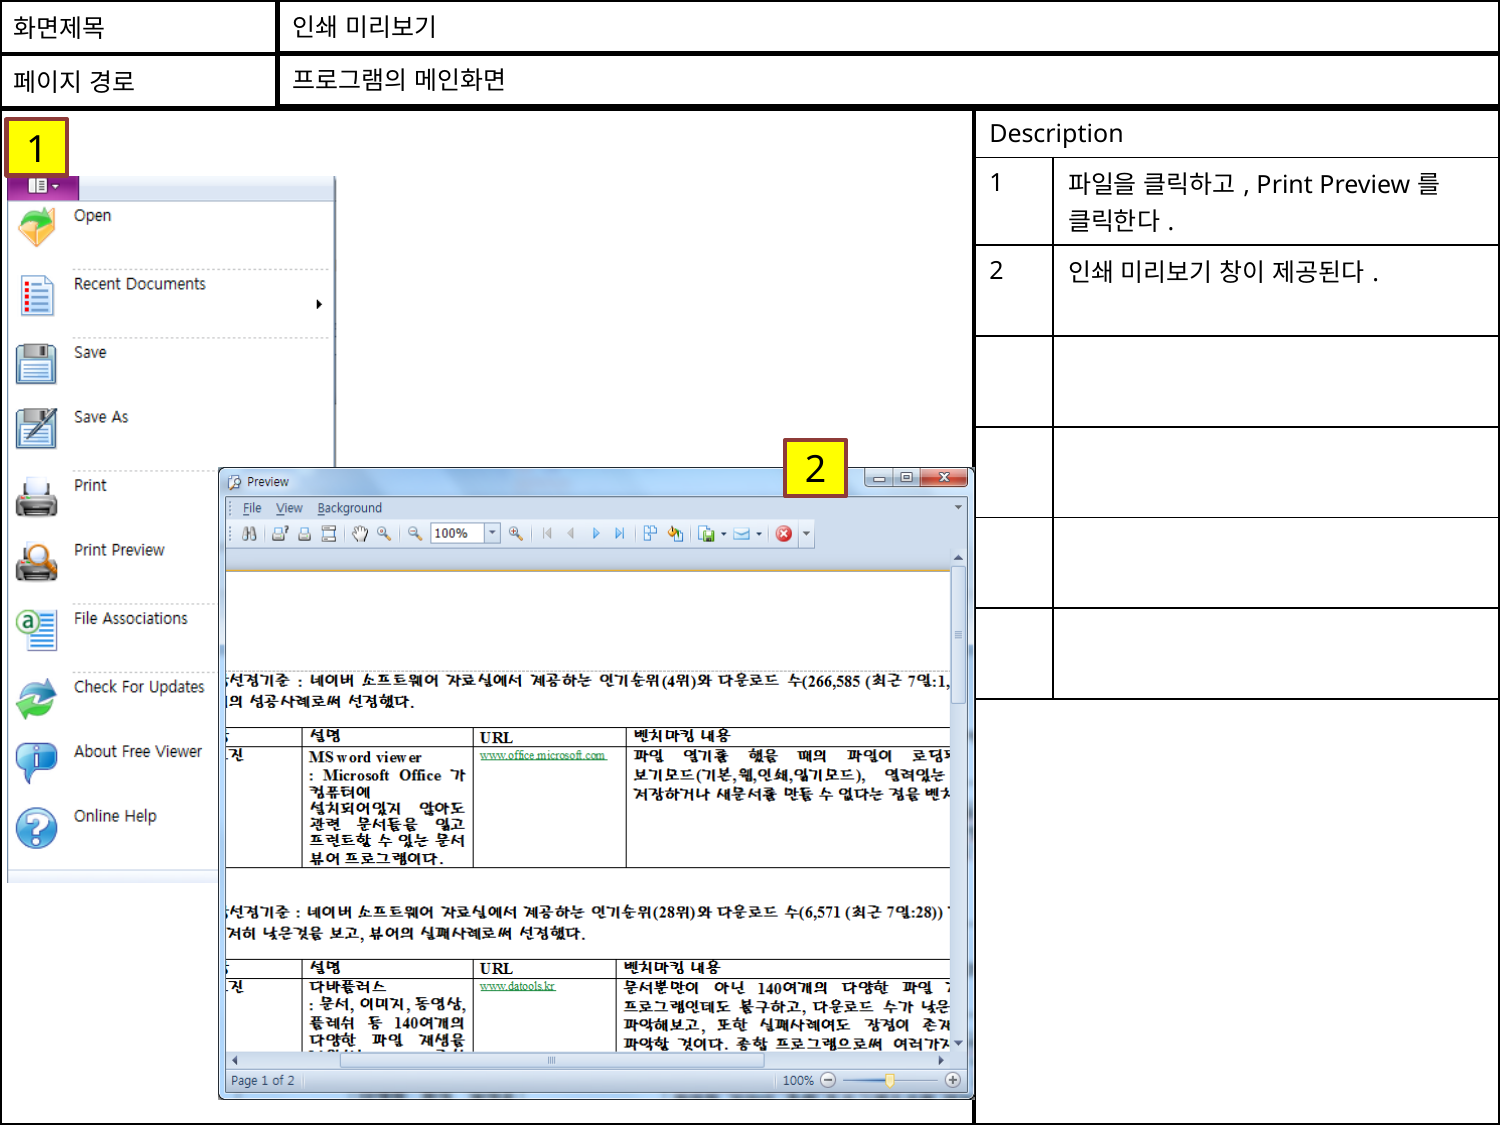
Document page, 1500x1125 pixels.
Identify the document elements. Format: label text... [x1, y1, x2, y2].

table_header Description [975, 109, 1499, 157]
text_box 페이지 경로 [0, 52, 279, 111]
table_cell [1054, 609, 1499, 698]
table_cell [1054, 337, 1499, 426]
text_box [0, 111, 972, 1125]
text_box 인쇄 미리보기 [275, 0, 1500, 55]
picture [6, 176, 975, 1100]
table_cell [1054, 518, 1499, 607]
text_box 프로그램의 메인화면 [276, 51, 1500, 109]
text_box 1 [4, 117, 69, 176]
text_box 화면제목 [0, 0, 275, 52]
table_cell [1054, 428, 1499, 517]
text_box 2 [783, 438, 848, 466]
table_cell [979, 609, 1052, 698]
table_cell 인쇄 미리보기 창이 제공된다. [1054, 246, 1499, 335]
table_cell [975, 428, 1052, 517]
table_cell [979, 518, 1052, 607]
table_cell 파일을 클릭하고, Print Preview를 클릭한다. [1054, 158, 1499, 244]
text_box [972, 700, 1500, 1125]
table_cell [975, 337, 1052, 426]
table_cell 2 [975, 246, 1052, 335]
table_cell 1 [975, 158, 1052, 244]
